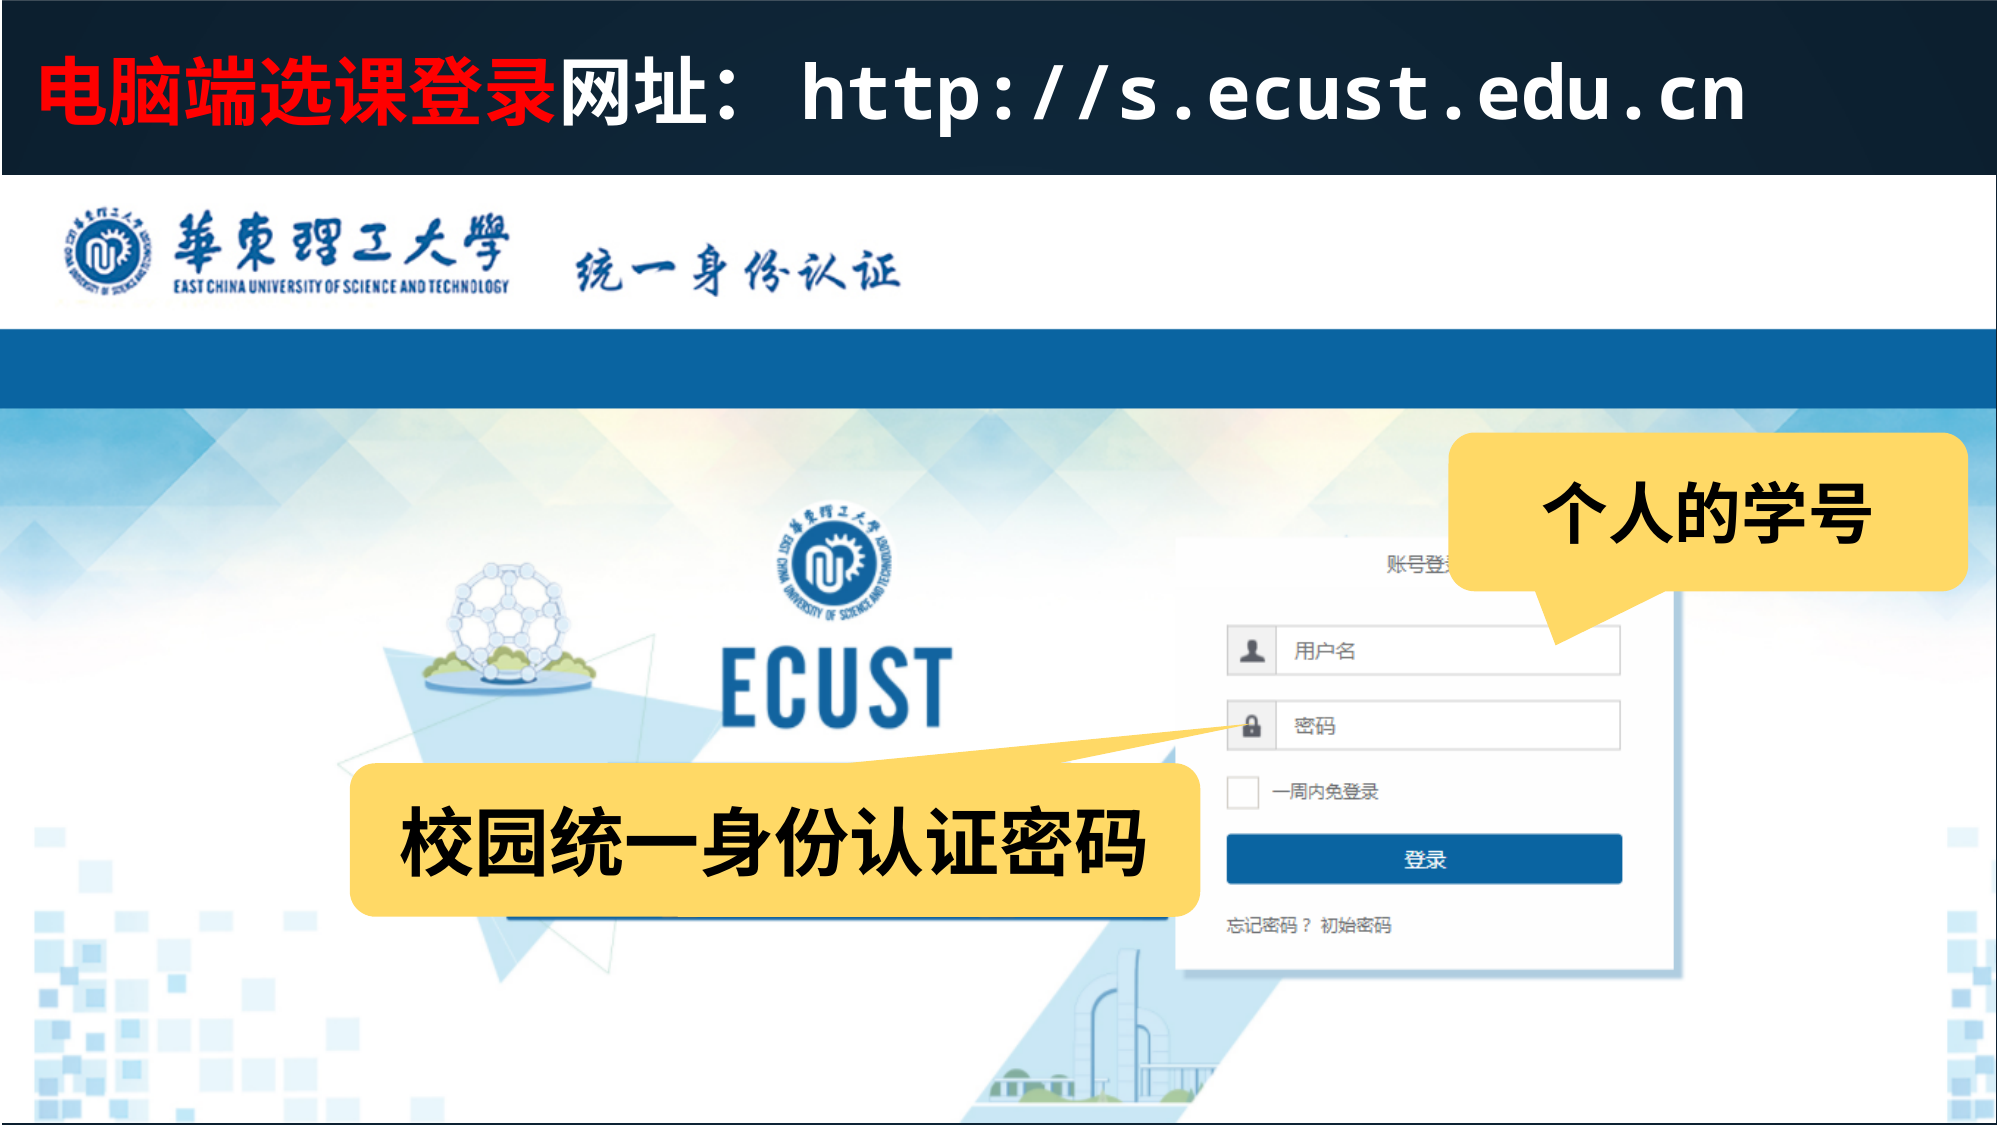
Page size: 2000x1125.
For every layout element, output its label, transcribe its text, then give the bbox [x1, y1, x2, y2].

text_box 电脑端选课登录网址：http://s.ecust.edu.cn [19, 19, 1798, 142]
picture [0, 0, 1997, 1125]
